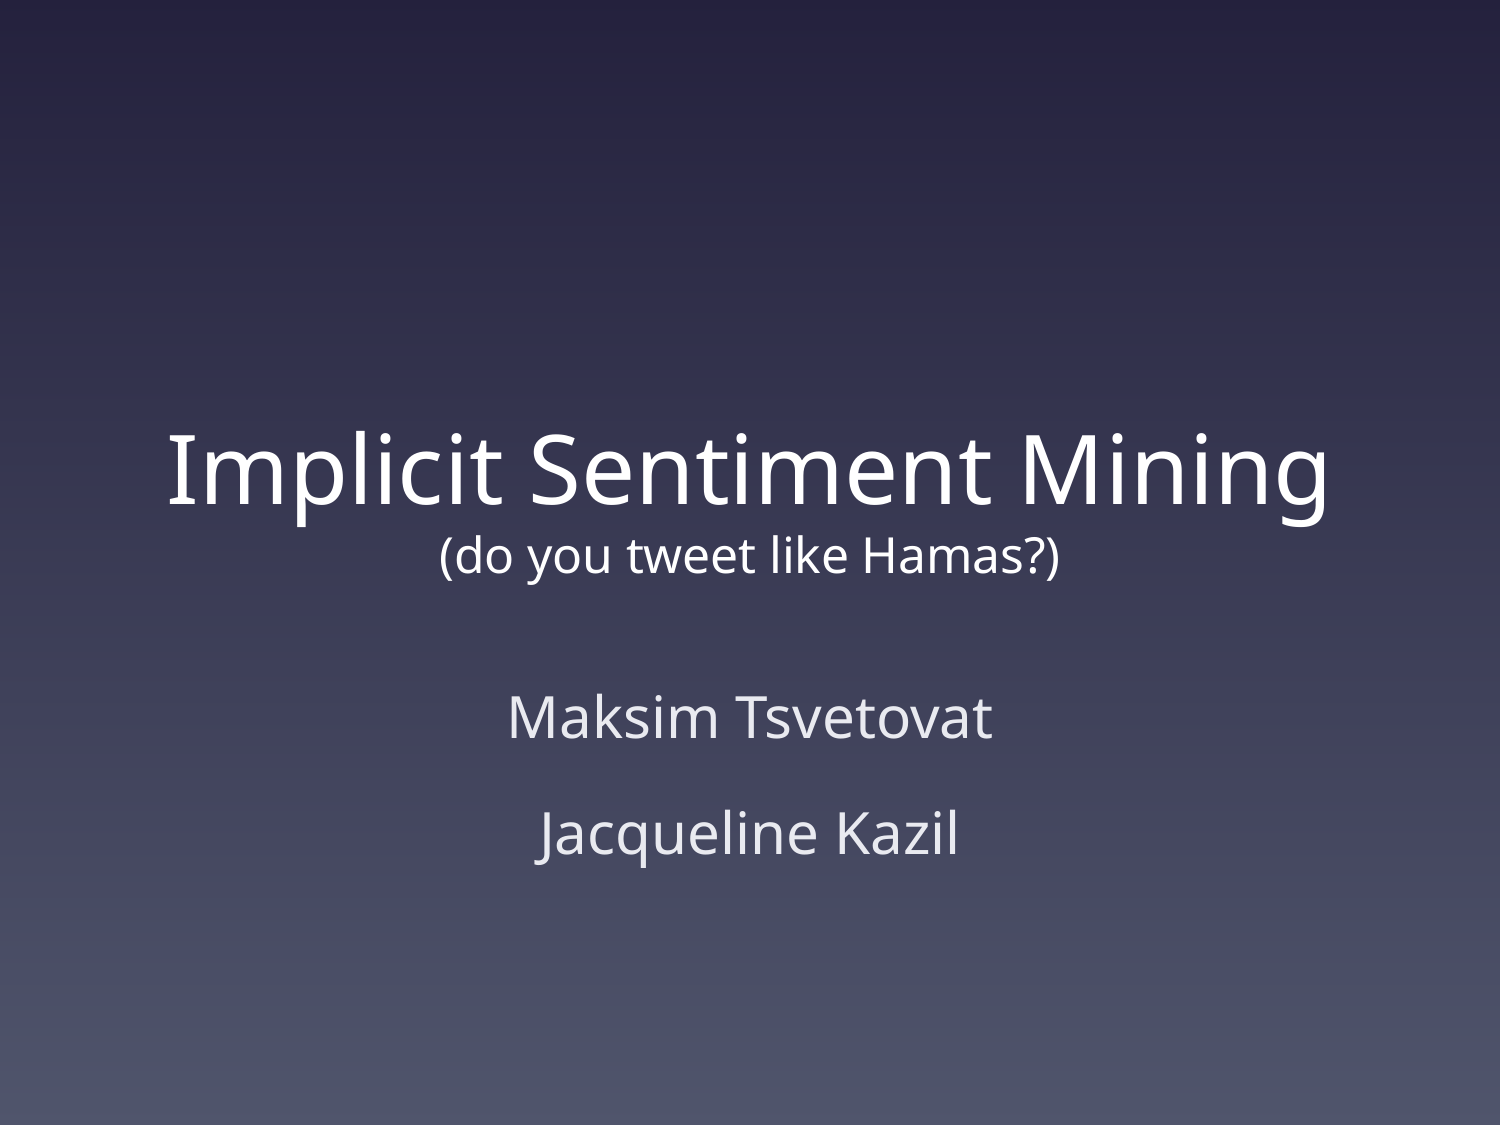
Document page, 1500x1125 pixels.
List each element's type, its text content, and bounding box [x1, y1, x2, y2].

title Implicit Sentiment Mining (do you tweet like Hamas?) [112, 349, 1388, 591]
subtitle Maksim Tsvetovat Jacqueline Kazil [225, 637, 1275, 925]
